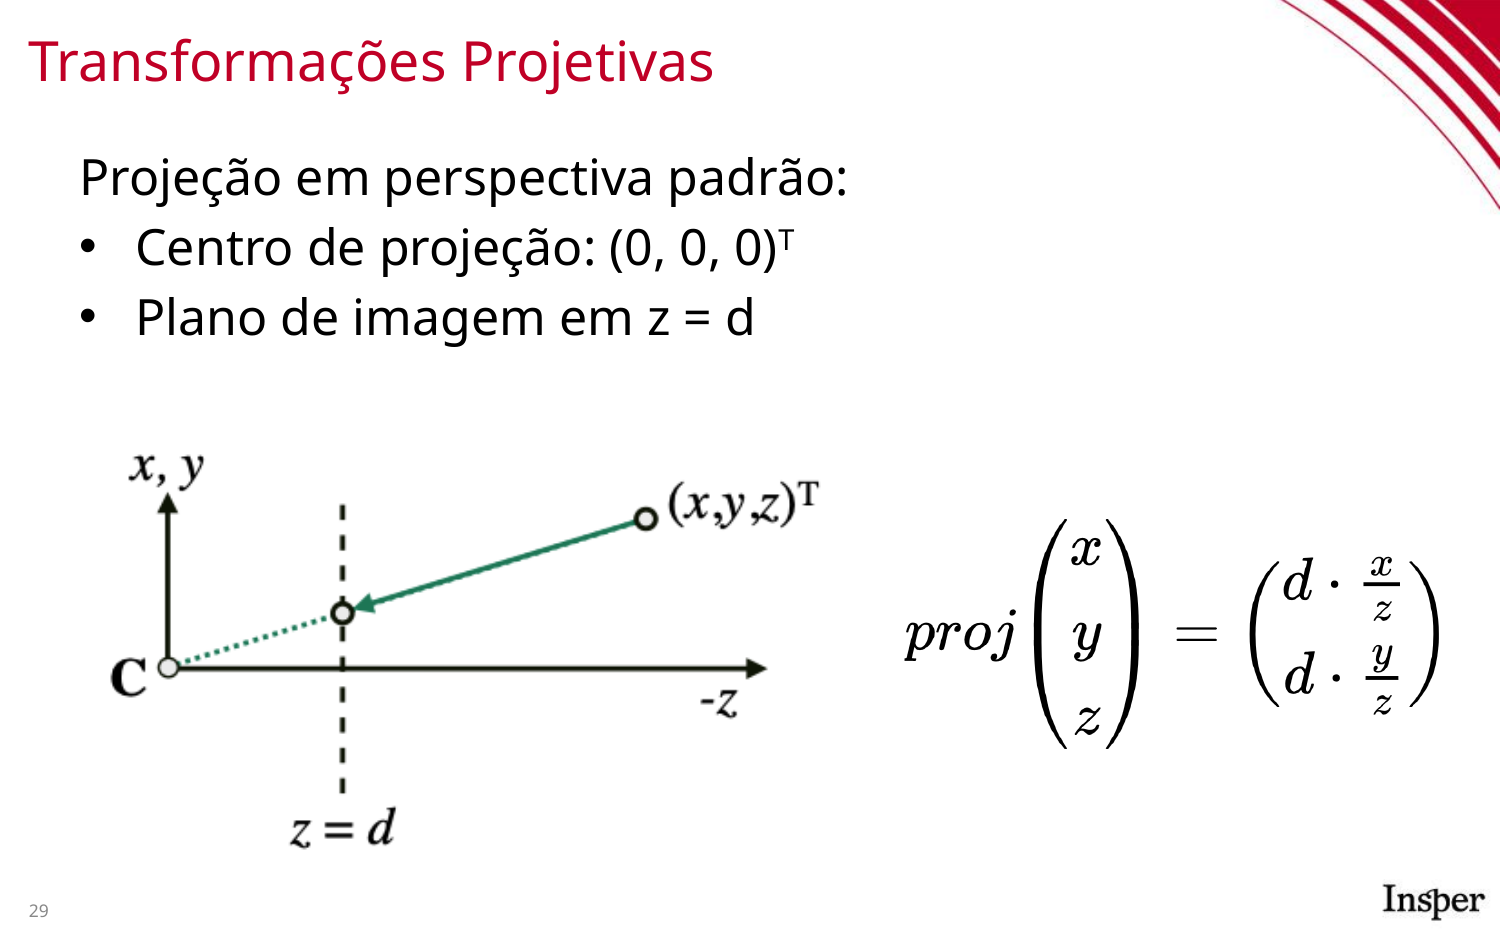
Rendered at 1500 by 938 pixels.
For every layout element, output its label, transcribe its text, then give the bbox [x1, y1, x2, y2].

picture [904, 519, 1439, 749]
list Projeção em perspectiva padrão: Centro de projeção: (0, 0, 0)T Plano de imagem em z = d [64, 137, 1447, 876]
slide_number 29 [0, 887, 78, 938]
title Transformações Projetivas [13, 18, 1397, 104]
picture [82, 0, 1500, 938]
